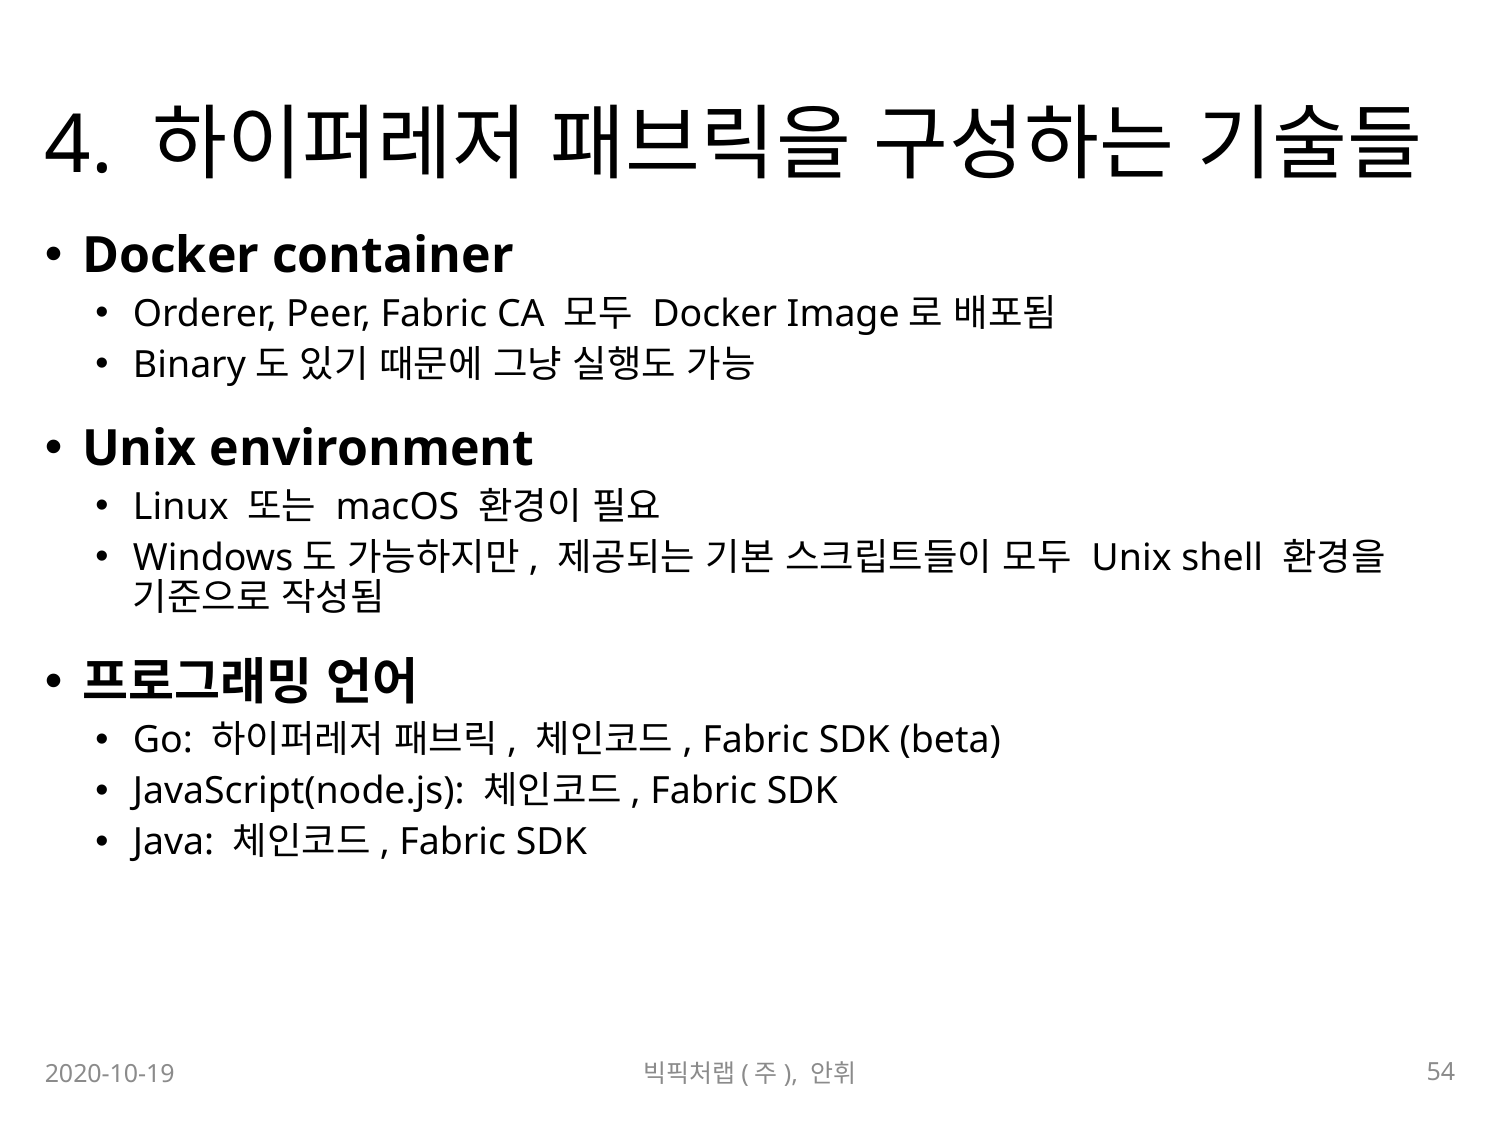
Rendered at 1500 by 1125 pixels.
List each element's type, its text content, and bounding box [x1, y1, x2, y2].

list Docker container Orderer, Peer, Fabric CA 모두 Docker Image로 배포됨 Binary도 있기 때문에 그냥 실행도 가능 Unix environment Linux 또는 macOS 환경이 필요 Windows도 가능하지만, 제공되는 기본 스크립트들이 모두 Unix shell 환경을 기준으로 작성됨 프로그래밍 언어 Go: 하이퍼레저 패브릭, 체인코드, Fabric SDK (beta) JavaScript(node.js): 체인코드, Fabric SDK Java: 체인코드, Fabric SDK [29, 221, 1471, 1018]
slide_number 54 [1132, 1042, 1471, 1103]
title 4. 하이퍼레저 패브릭을 구성하는 기술들 [29, 22, 1471, 198]
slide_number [29, 1042, 368, 1103]
footer 빅픽처랩(주), 안휘 [387, 1042, 1113, 1103]
